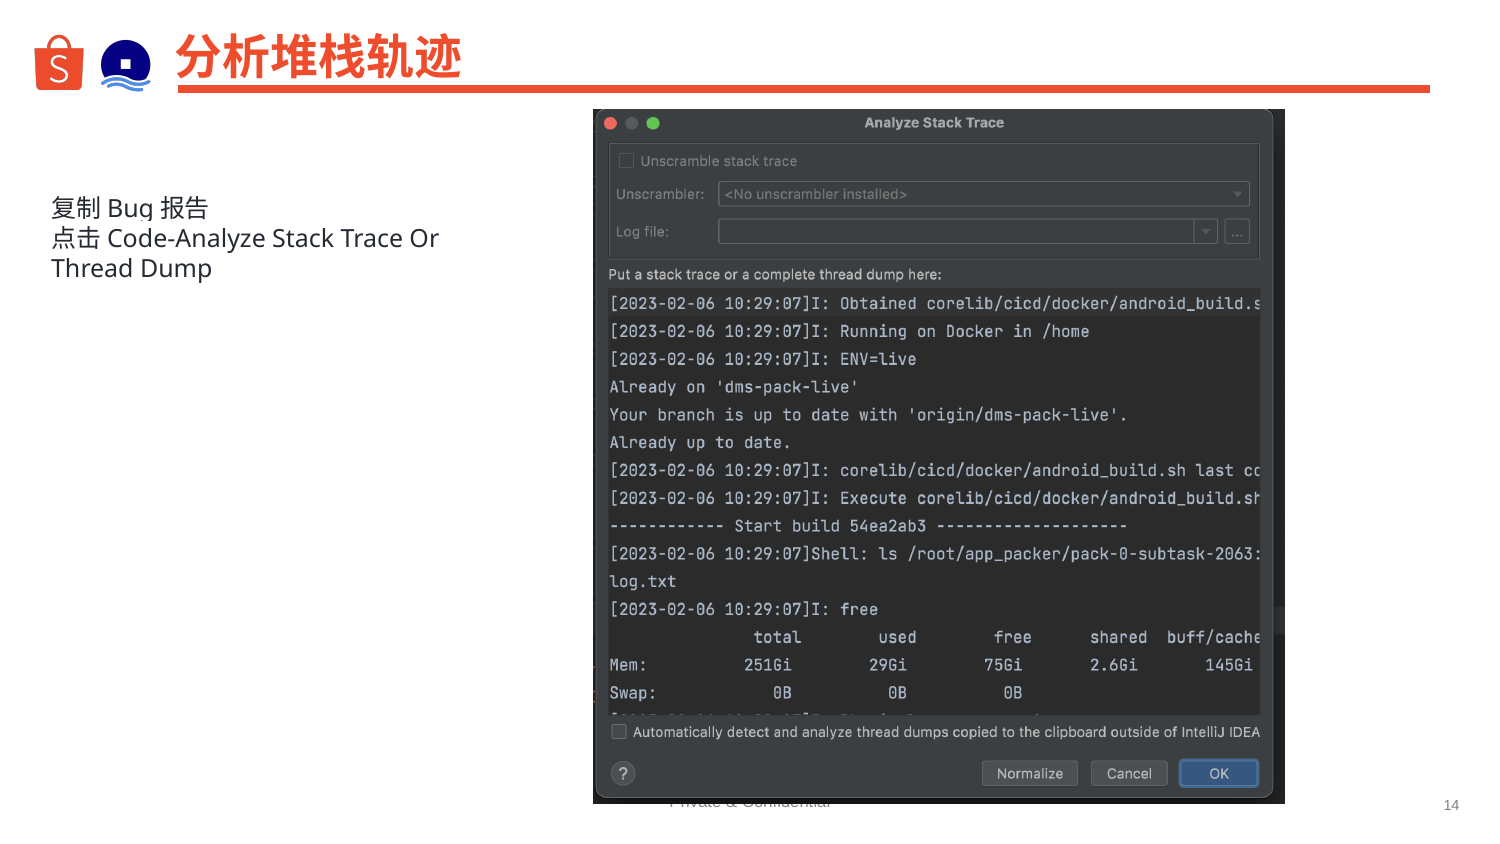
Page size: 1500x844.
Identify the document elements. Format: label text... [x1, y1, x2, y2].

picture [27, 30, 164, 94]
title 分析堆栈轨迹 [171, 10, 1285, 101]
picture [592, 109, 1285, 804]
text_box 复制Bug报告 点击Code-Analyze Stack Trace Or Thread Dump [36, 177, 529, 298]
